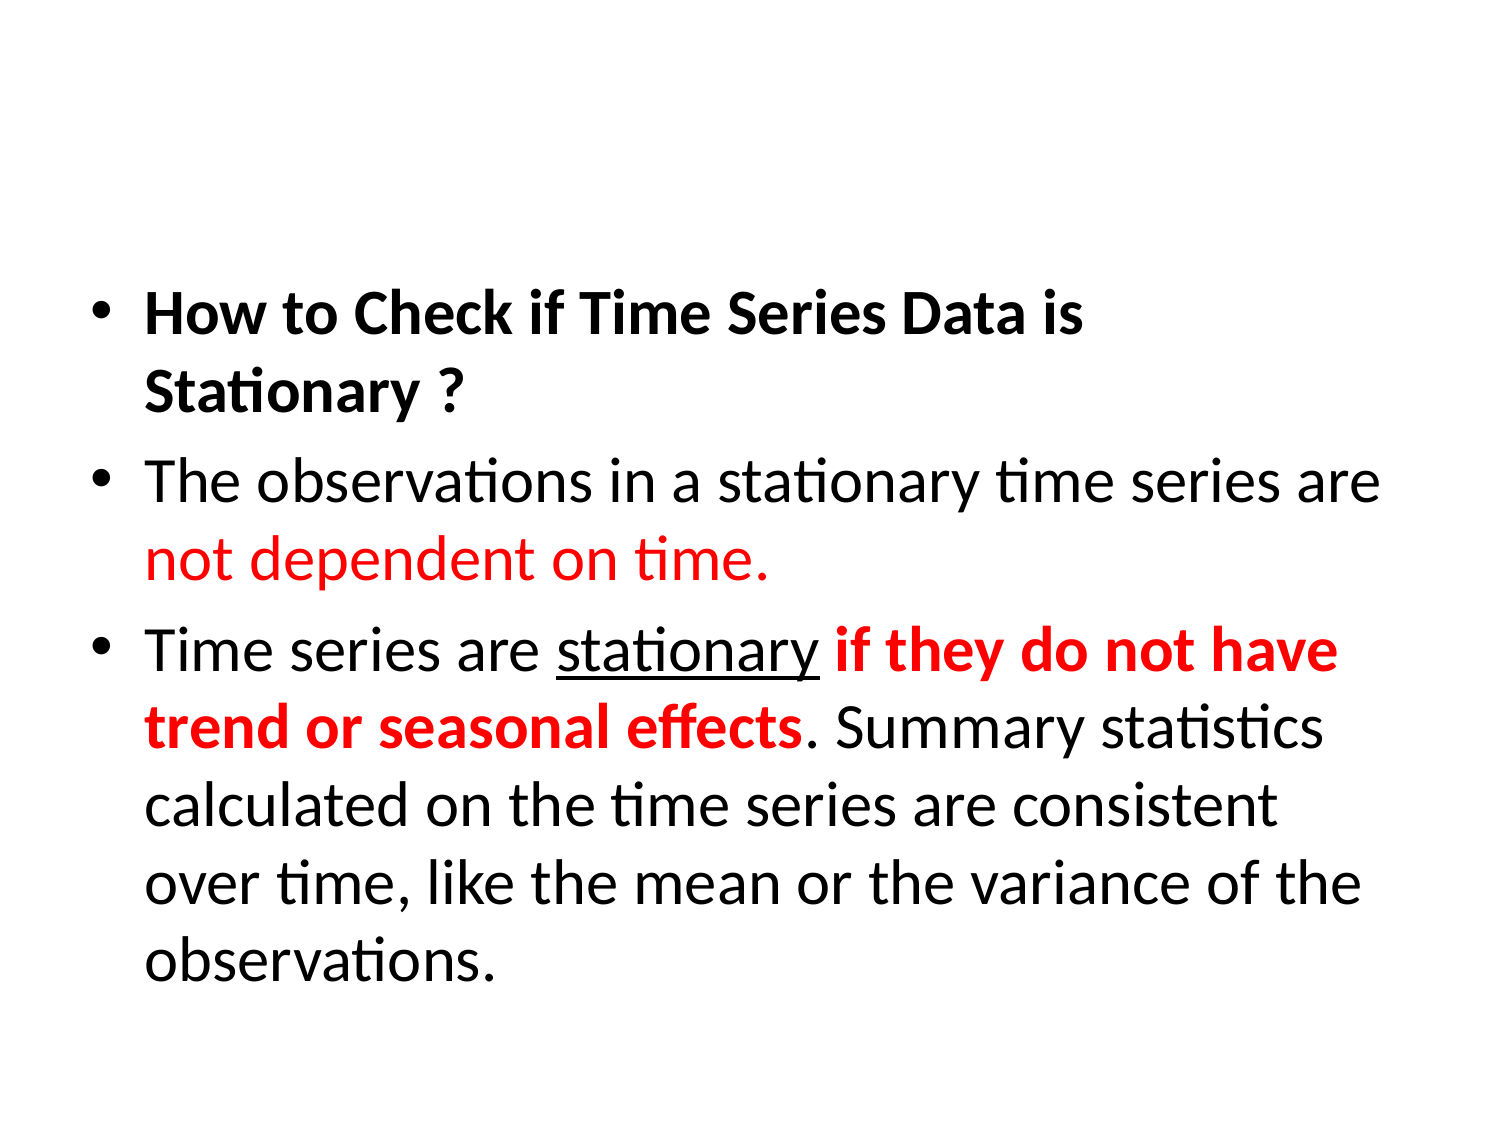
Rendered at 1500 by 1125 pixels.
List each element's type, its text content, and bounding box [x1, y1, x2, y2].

list How to Check if Time Series Data is Stationary ? The observations in a stationary time series are not dependent on time. Time series are stationary if they do not have trend or seasonal effects. Summary statistics calculated on the time series are consistent over time, like the mean or the variance of the observations. [75, 262, 1425, 1005]
